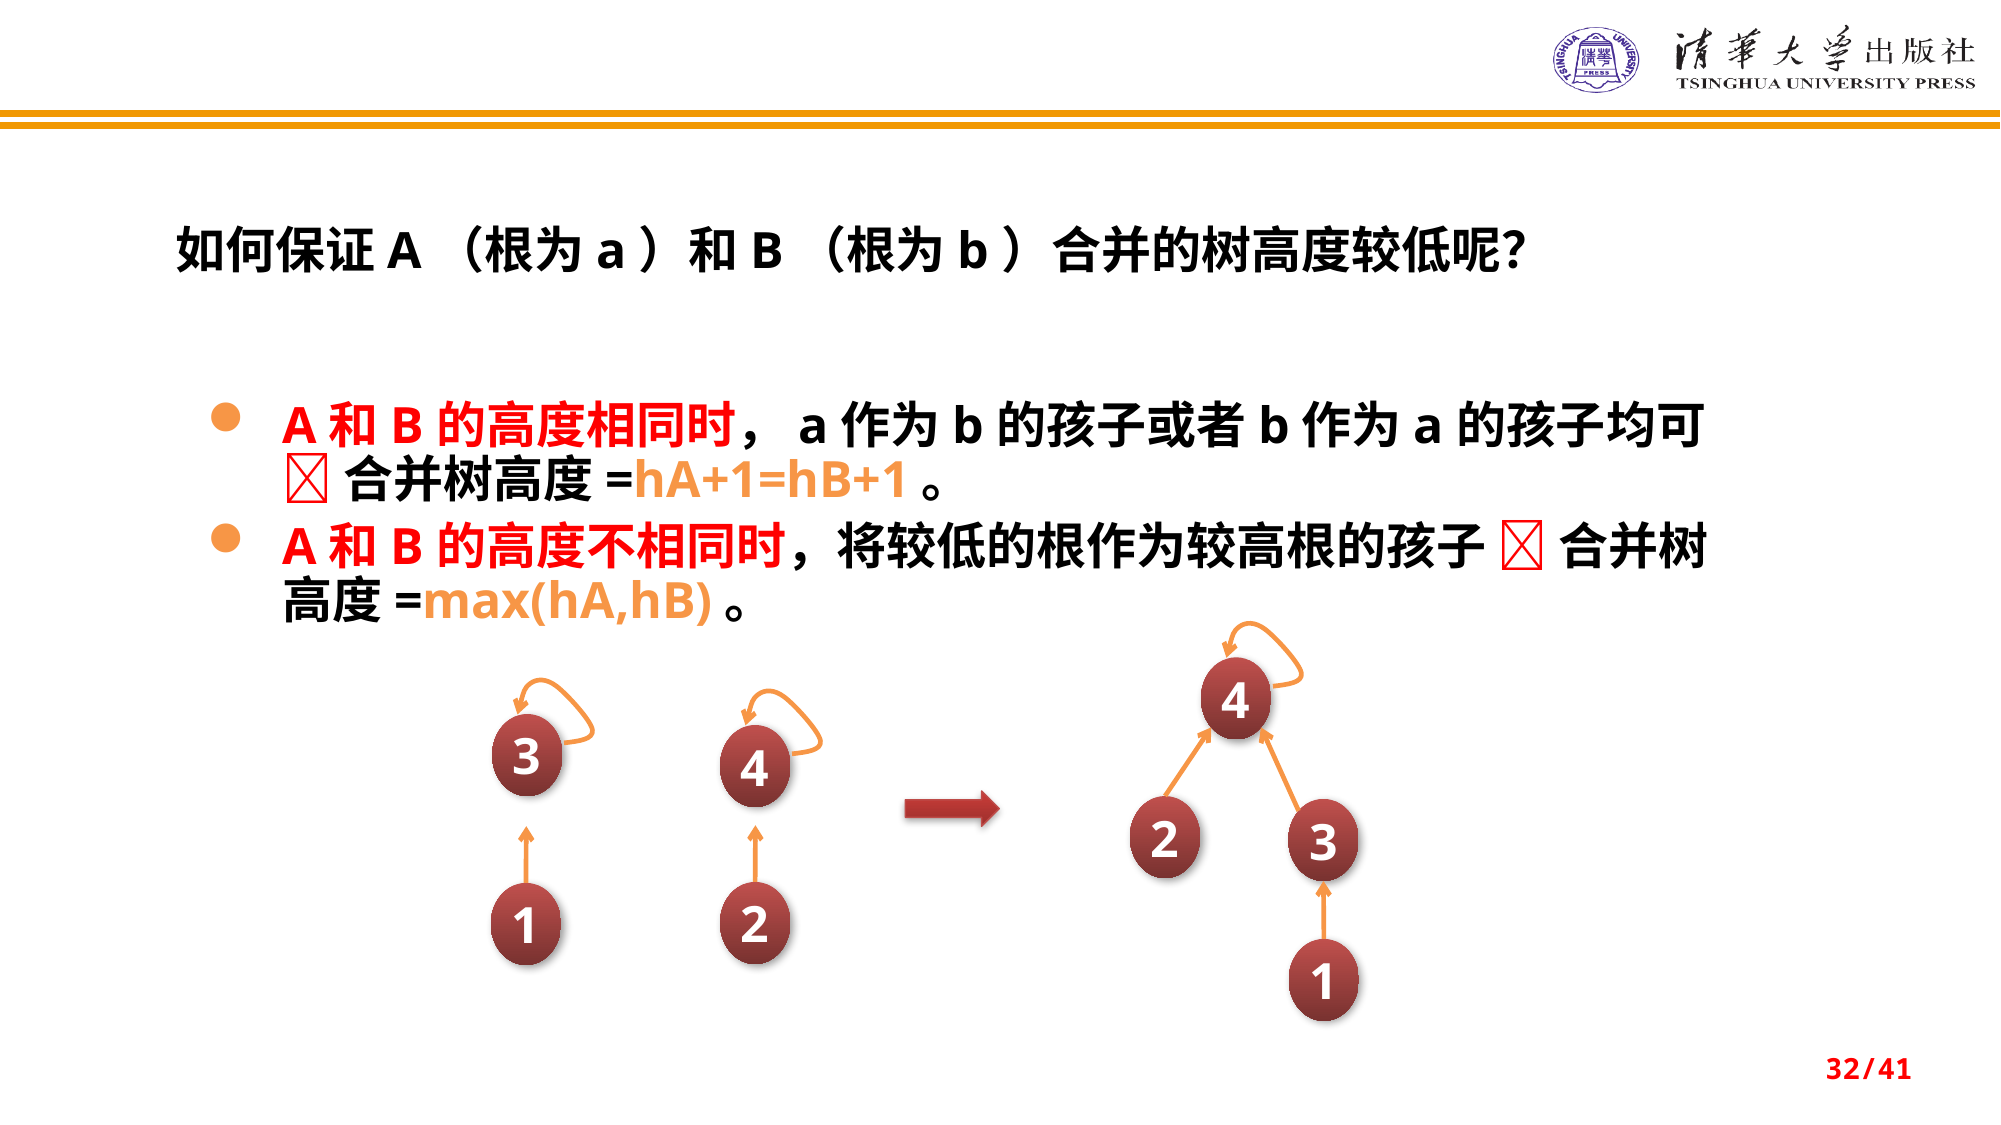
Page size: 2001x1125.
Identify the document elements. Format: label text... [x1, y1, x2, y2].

picture [1504, 0, 2001, 144]
text_box 如何保证A（根为a）和B（根为b）合并的树高度较低呢？ [161, 211, 1768, 287]
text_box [490, 621, 1360, 1022]
text_box A和B的高度相同时，a作为b的孩子或者b作为a的孩子均可  合并树高度=hA+1=hB+1。 A和B的高度不相同时，将较低的根作为较高根的孩子  合并树高度=max(hA,hB)。 [190, 374, 1770, 654]
